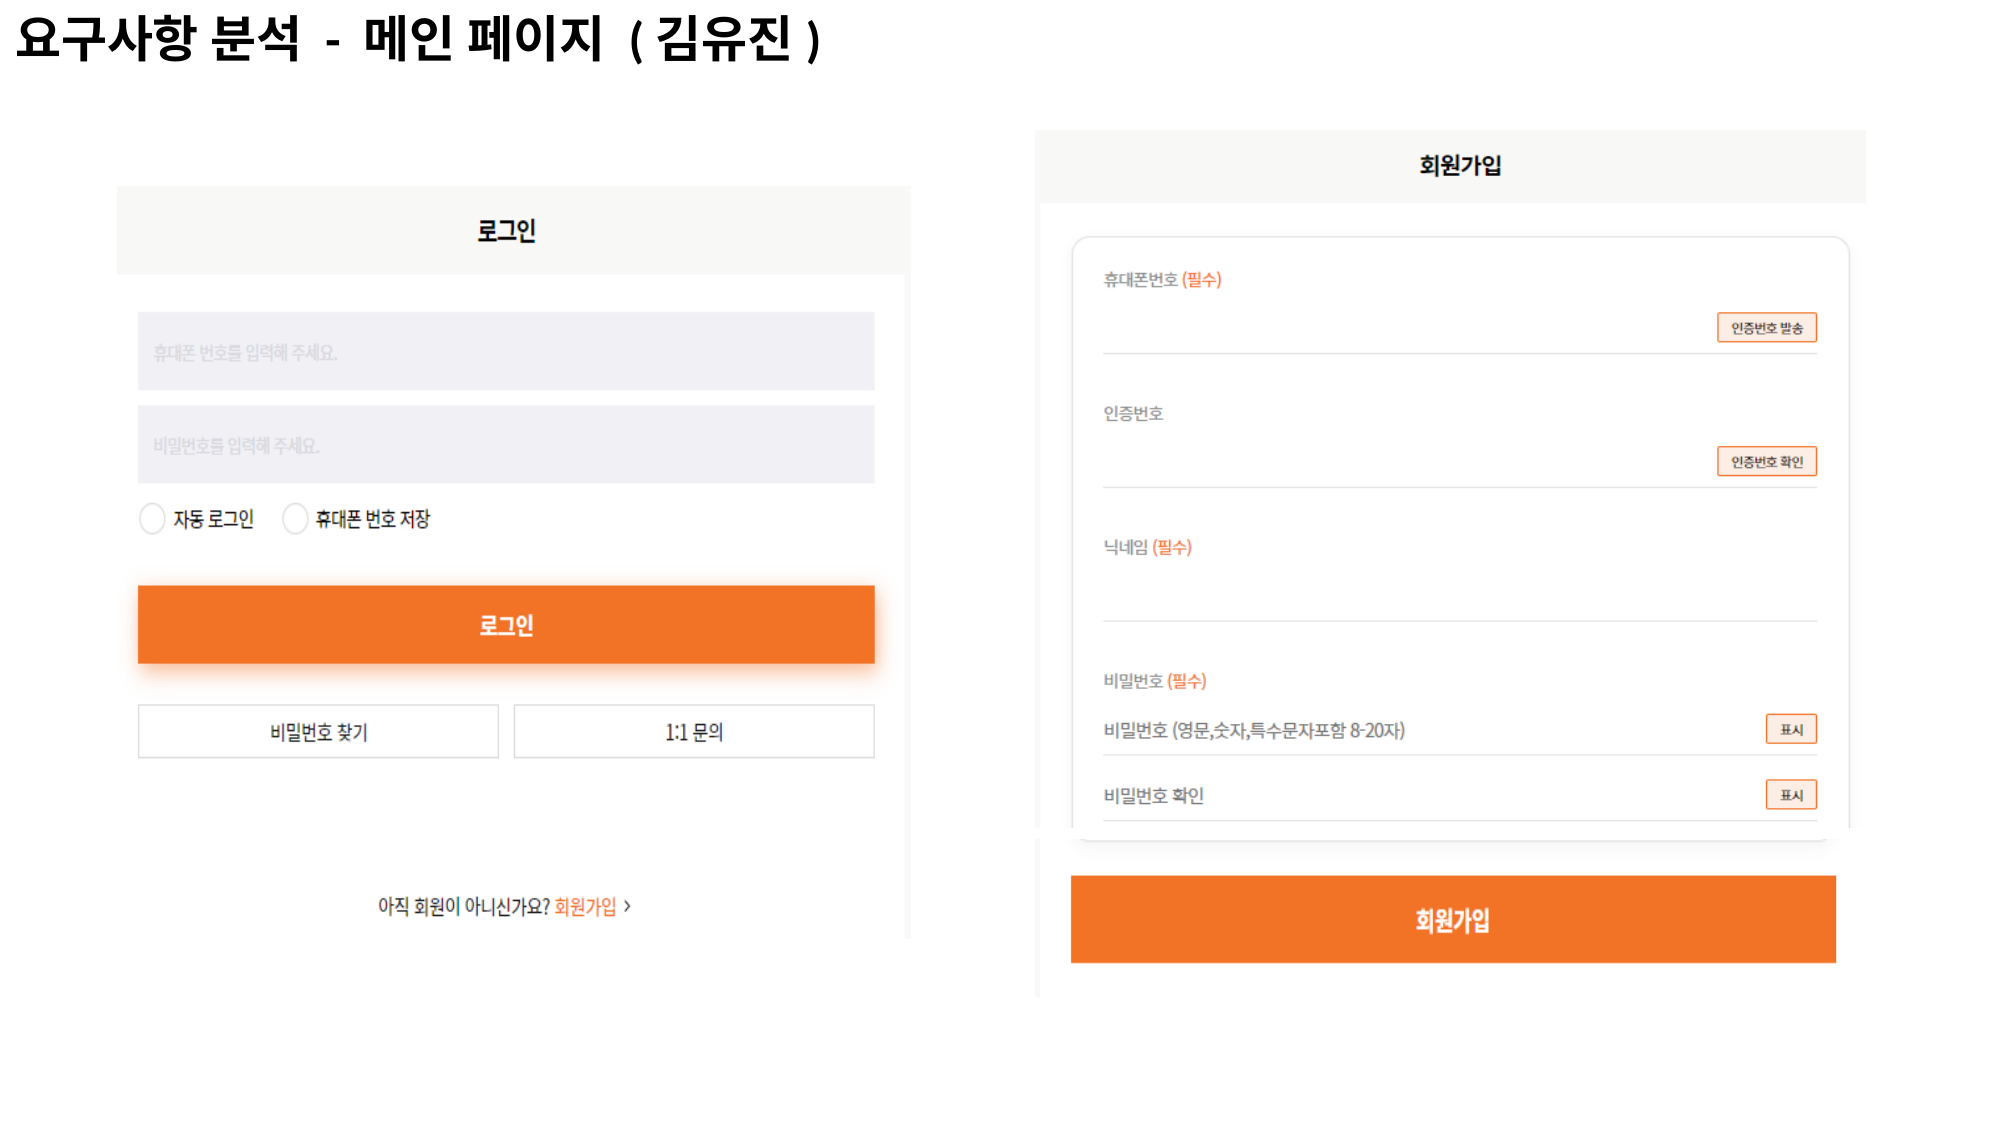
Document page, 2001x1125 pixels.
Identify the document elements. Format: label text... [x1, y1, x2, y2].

picture [117, 186, 911, 939]
picture [1035, 839, 1866, 997]
picture [1035, 130, 1866, 828]
text_box 요구사항 분석 - 메인 페이지 (김유진) [0, 0, 946, 75]
